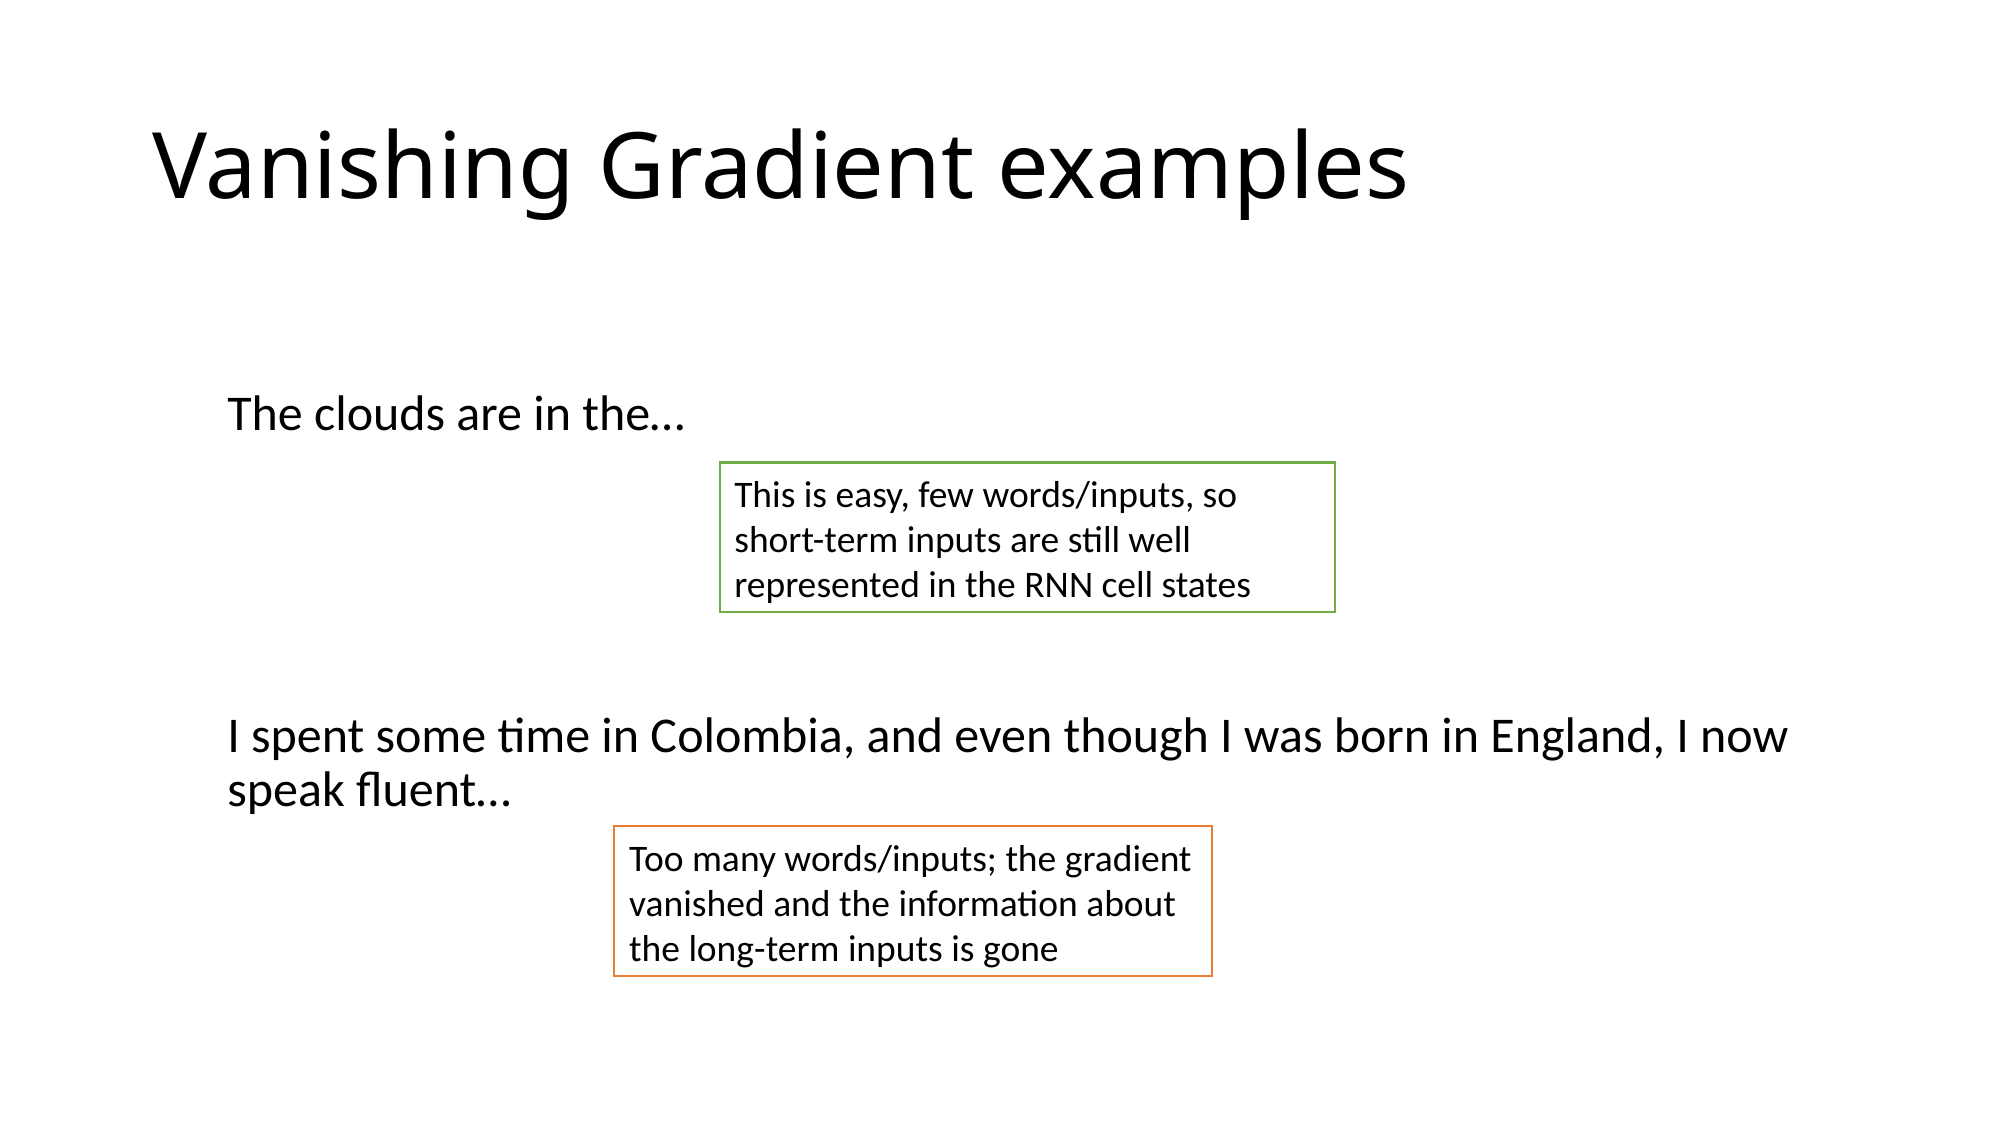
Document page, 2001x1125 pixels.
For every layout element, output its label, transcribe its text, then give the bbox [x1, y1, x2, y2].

title Vanishing Gradient examples [137, 59, 1863, 278]
text_box Too many words/inputs; the gradient vanished and the information about the long-term inputs is gone [613, 825, 1213, 977]
list The clouds are in the… I spent some time in Colombia, and even though I was born in England, I now speak fluent… [137, 299, 1863, 1014]
text_box This is easy, few words/inputs, so short-term inputs are still well represented in the RNN cell states [719, 461, 1336, 613]
